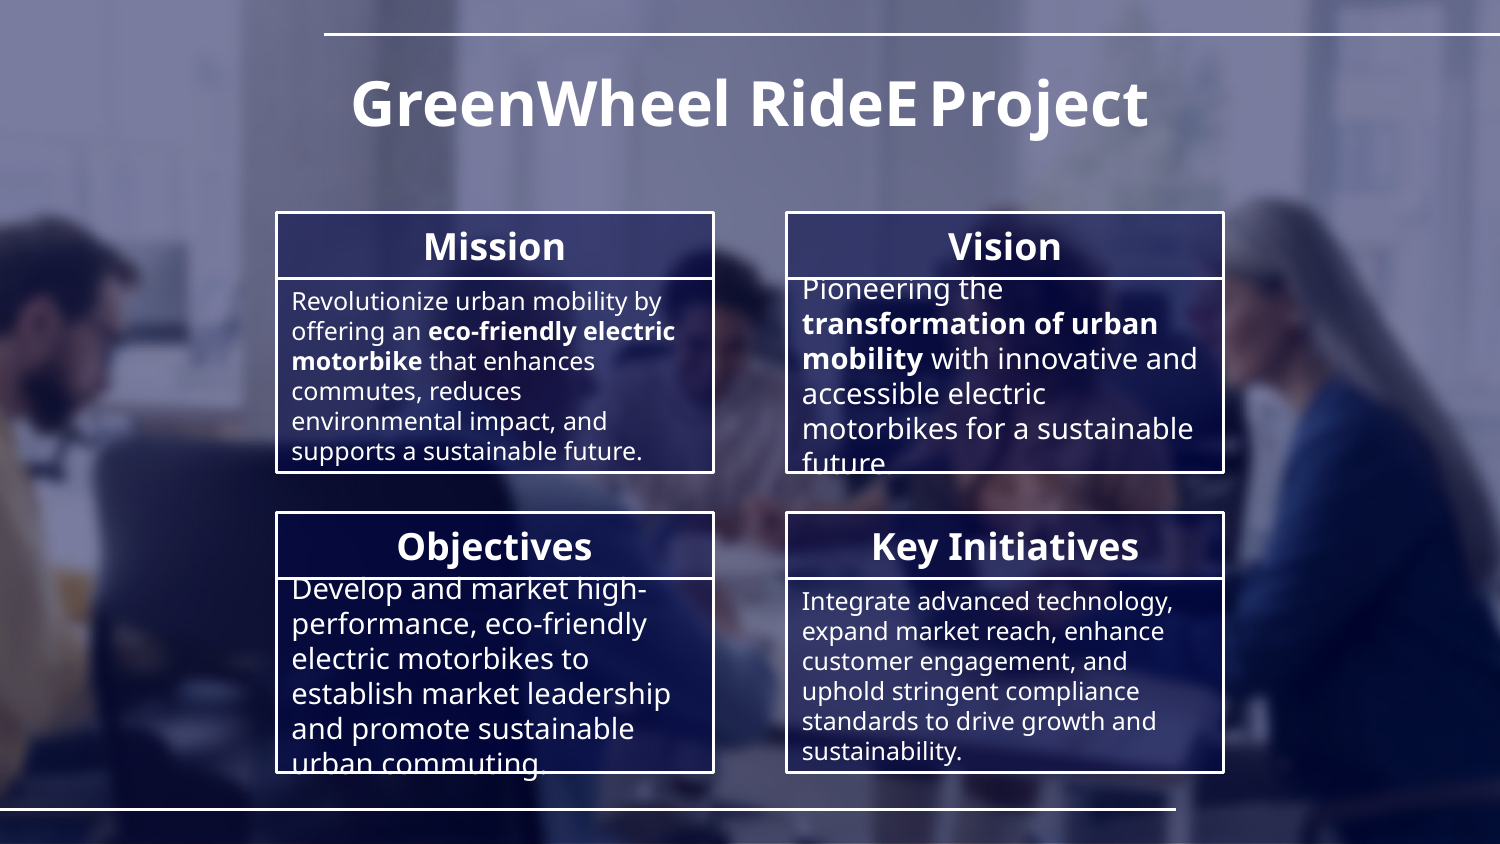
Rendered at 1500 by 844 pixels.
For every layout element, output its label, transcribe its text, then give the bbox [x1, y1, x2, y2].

title Key Initiatives [785, 511, 1225, 577]
subtitle Pioneering the transformation of urban mobility with innovative and accessible electric motorbikes for a sustainable future. [785, 277, 1225, 474]
title Objectives [275, 511, 715, 577]
subtitle Develop and market high-performance, eco-friendly electric motorbikes to establish market leadership and promote sustainable urban commuting. [275, 577, 715, 774]
subtitle Revolutionize urban mobility by offering an eco-friendly electric motorbike that enhances commutes, reduces environmental impact, and supports a sustainable future. [275, 277, 715, 474]
title Vision [785, 211, 1225, 277]
subtitle Integrate advanced technology, expand market reach, enhance customer engagement, and uphold stringent compliance standards to drive growth and sustainability. [785, 577, 1225, 774]
title GreenWheel RideE Project [130, 61, 1370, 142]
title Mission [275, 211, 715, 277]
